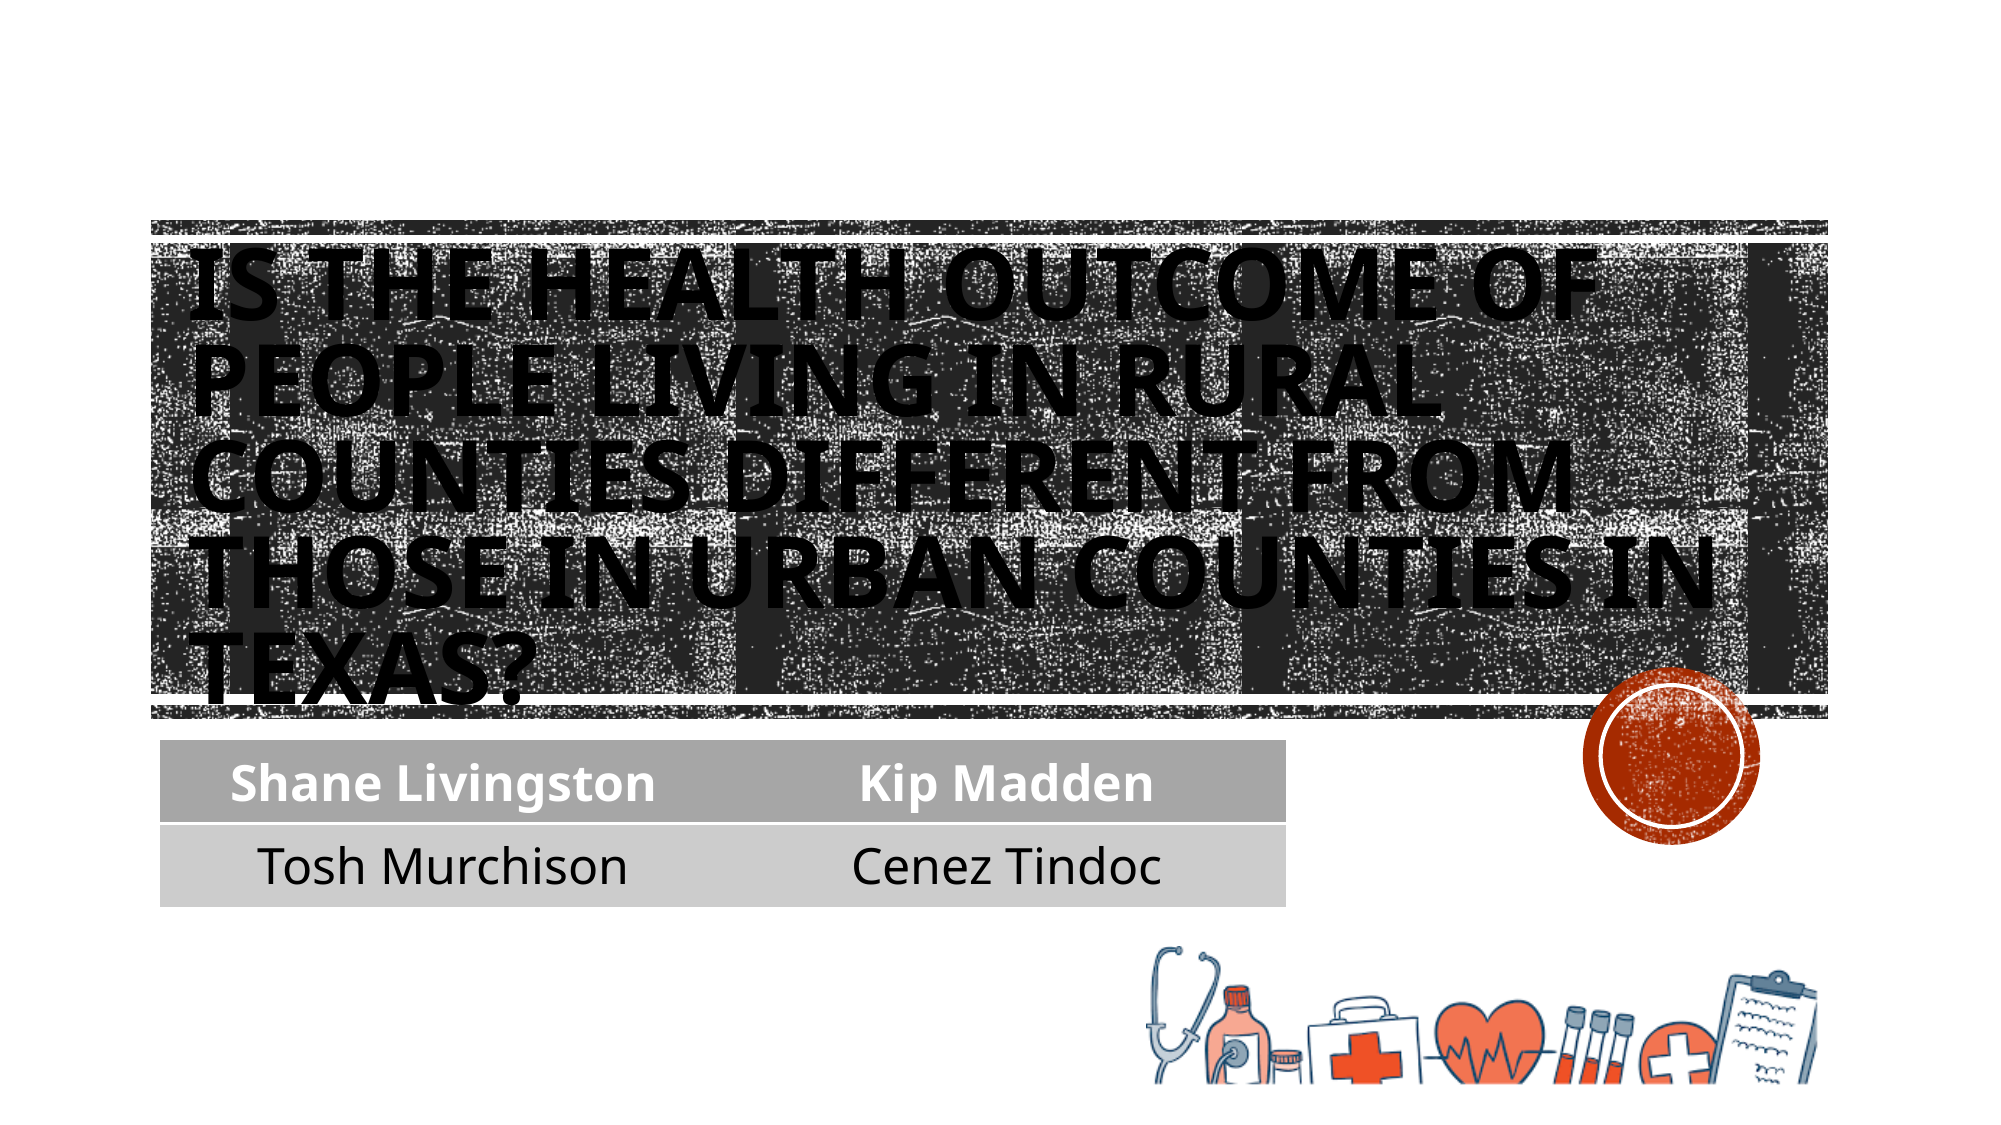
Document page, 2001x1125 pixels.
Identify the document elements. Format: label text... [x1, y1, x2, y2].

table_header Kip Madden [728, 740, 1286, 822]
title Is the health outcome of people living in rural counties different from those in urban counties in Texas? [172, 234, 1808, 733]
table_header Shane Livingston [160, 740, 728, 822]
table_cell Cenez Tindoc [728, 825, 1286, 907]
table_cell Tosh Murchison [160, 825, 728, 907]
picture [1146, 946, 1830, 1125]
